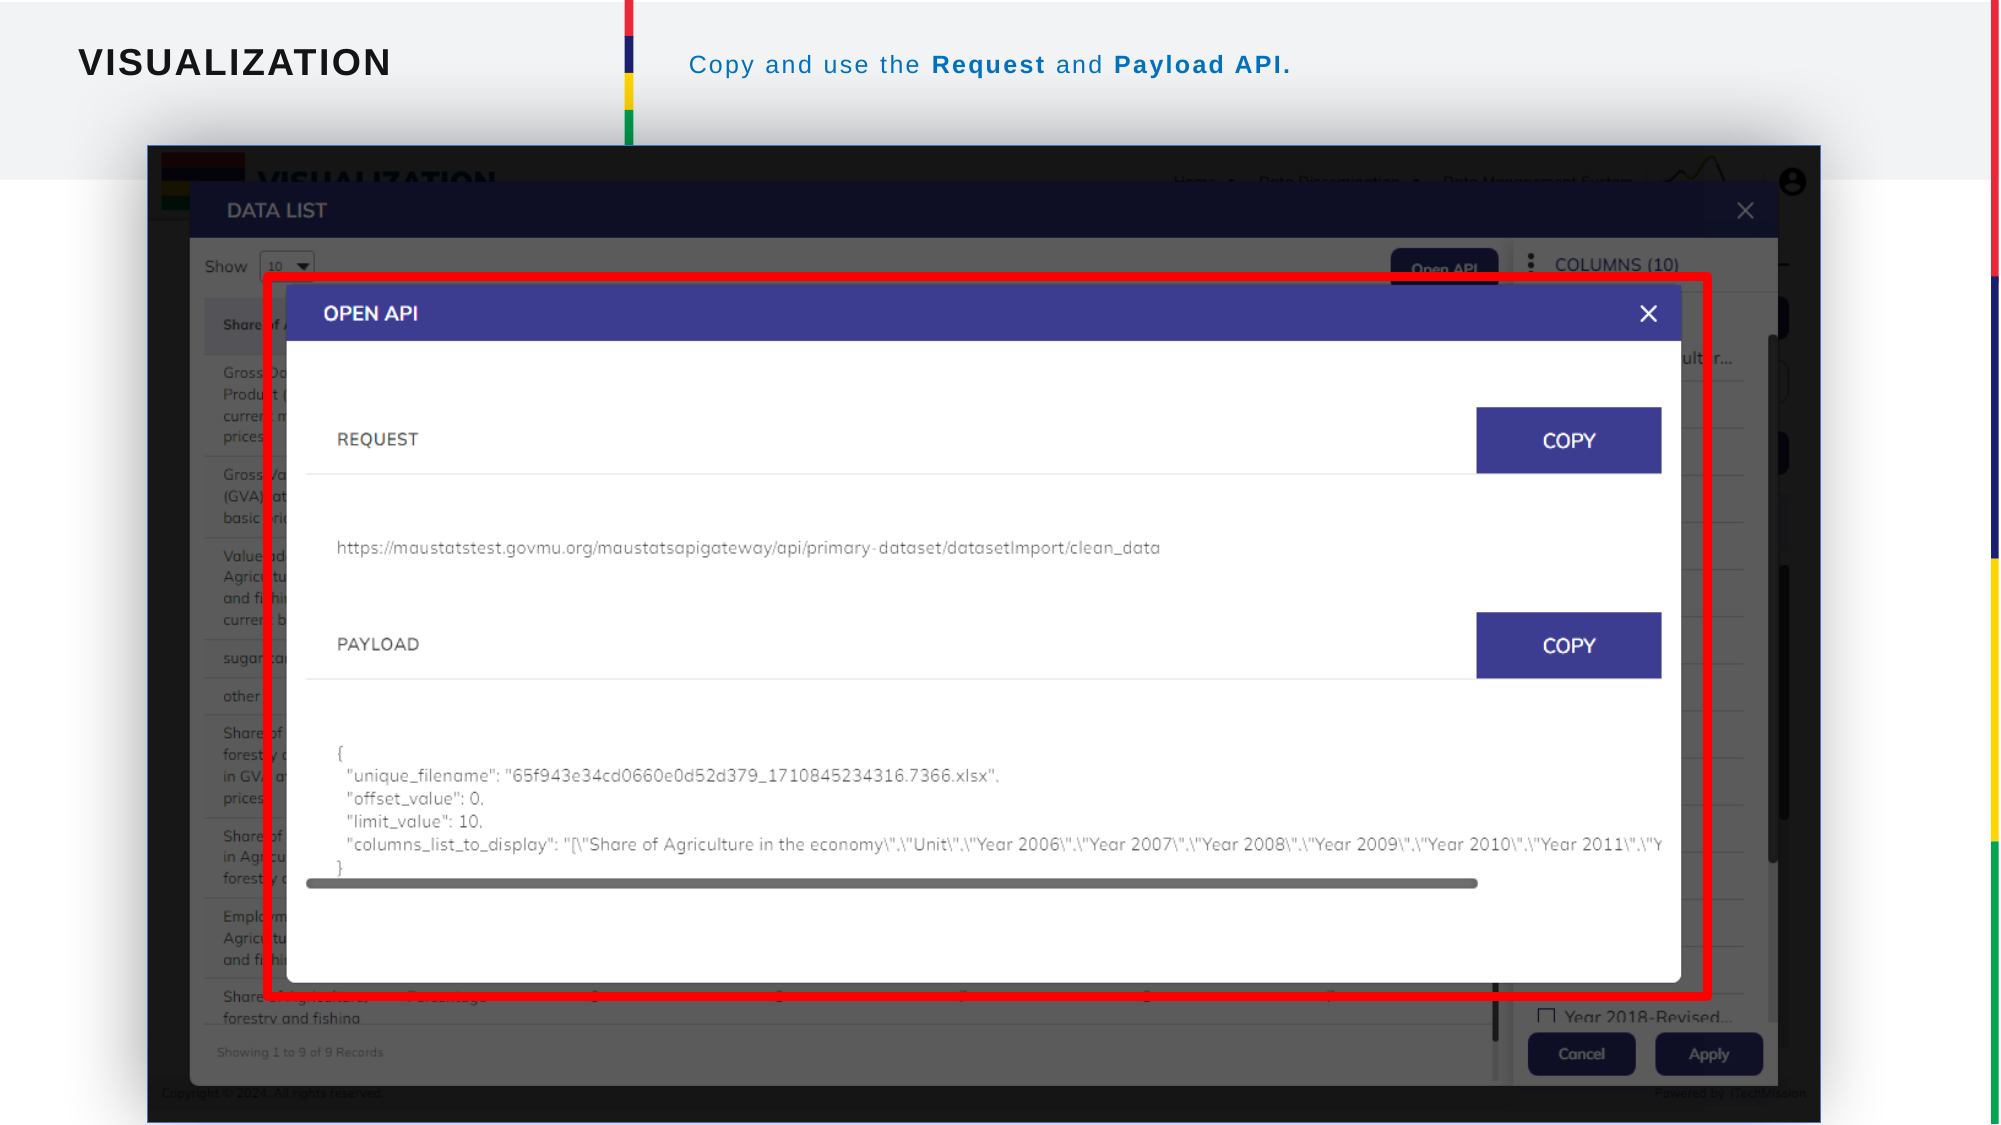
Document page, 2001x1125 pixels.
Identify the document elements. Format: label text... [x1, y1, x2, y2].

text_box [634, 1, 1991, 181]
text_box Copy and use the Request and Payload API. [673, 40, 1883, 87]
text_box VISUALIZATION [63, 38, 624, 91]
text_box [624, 0, 634, 145]
picture [147, 145, 1821, 1123]
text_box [1991, 0, 1999, 1124]
text_box [0, 1, 624, 181]
